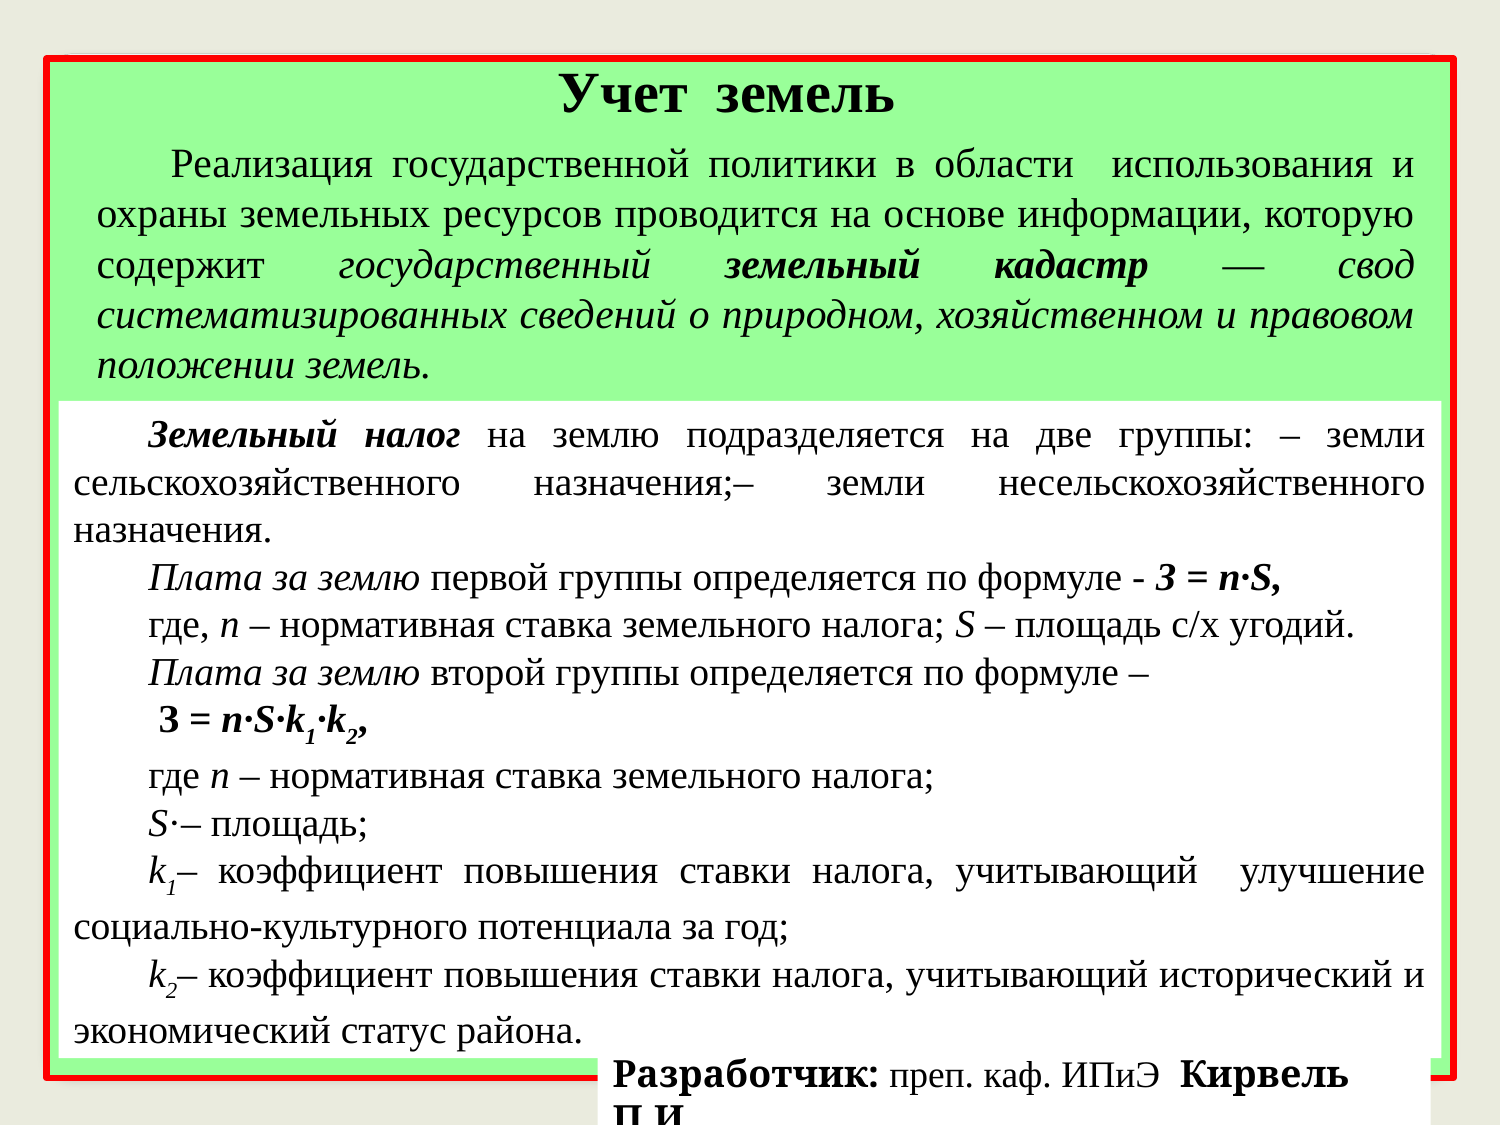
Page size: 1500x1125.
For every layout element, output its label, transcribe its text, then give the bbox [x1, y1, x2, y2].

text_box [43, 55, 1457, 1081]
text_box Разработчик: преп. каф. ИПиЭ Кирвель П.И. [597, 1042, 1431, 1125]
text_box Учет земель [351, 46, 1102, 128]
text_box Земельный налог на землю подразделяется на две группы: – земли сельскохозяйственного назначения;– земли несельскохозяйственного назначения. Плата за землю первой группы определяется по формуле - З = n·S, где, n – нормативная ставка земельного налога; S – площадь с/х угодий. Плата за землю второй группы определяется по формуле – З = n·S·k1·k2, где n – нормативная ставка земельного налога; S·– площадь; k1– коэффициент повышения ставки налога, учитывающий улучшение социально-культурного потенциала за год; k2– коэффициент повышения ставки налога, учитывающий исторический и экономический статус района. [58, 400, 1442, 1059]
text_box Реализация государственной политики в области использования и охраны земельных ресурсов проводится на основе информации, которую содержит государственный земельный кадастр — свод систематизированных сведений о природном, хозяйственном и правовом положении земель. [81, 128, 1430, 394]
